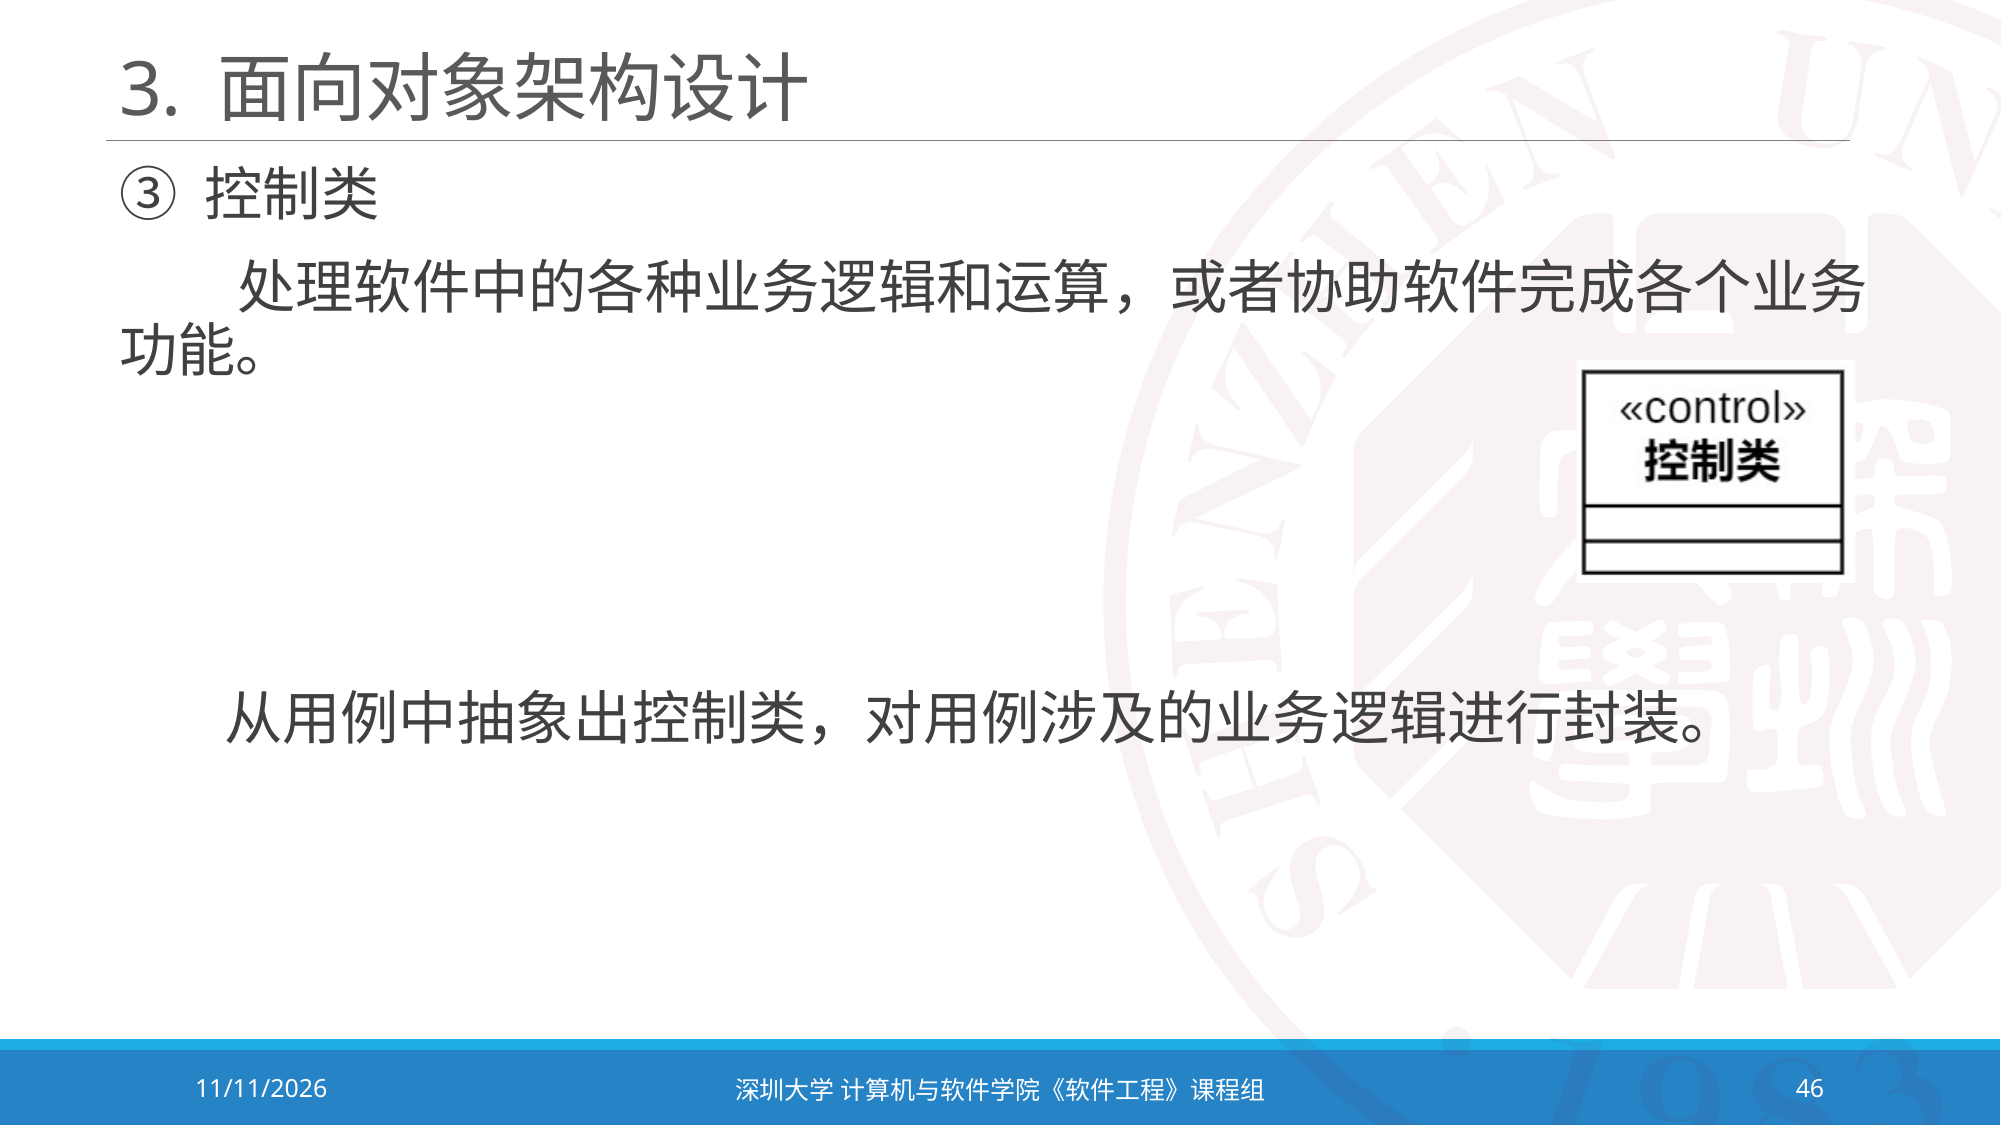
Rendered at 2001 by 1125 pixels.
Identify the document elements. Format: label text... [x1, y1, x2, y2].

footer 深圳大学 计算机与软件学院《软件工程》课程组 [604, 1059, 1396, 1120]
list ③ 控制类 处理软件中的各种业务逻辑和运算，或者协助软件完成各个业务功能。 从用例中抽象出控制类，对用例涉及的业务逻辑进行封装。 [104, 158, 1878, 1008]
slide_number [180, 1059, 586, 1120]
slide_number 46 [1624, 1059, 1840, 1120]
picture [1575, 360, 1856, 584]
title 3. 面向对象架构设计 [104, 0, 1856, 139]
